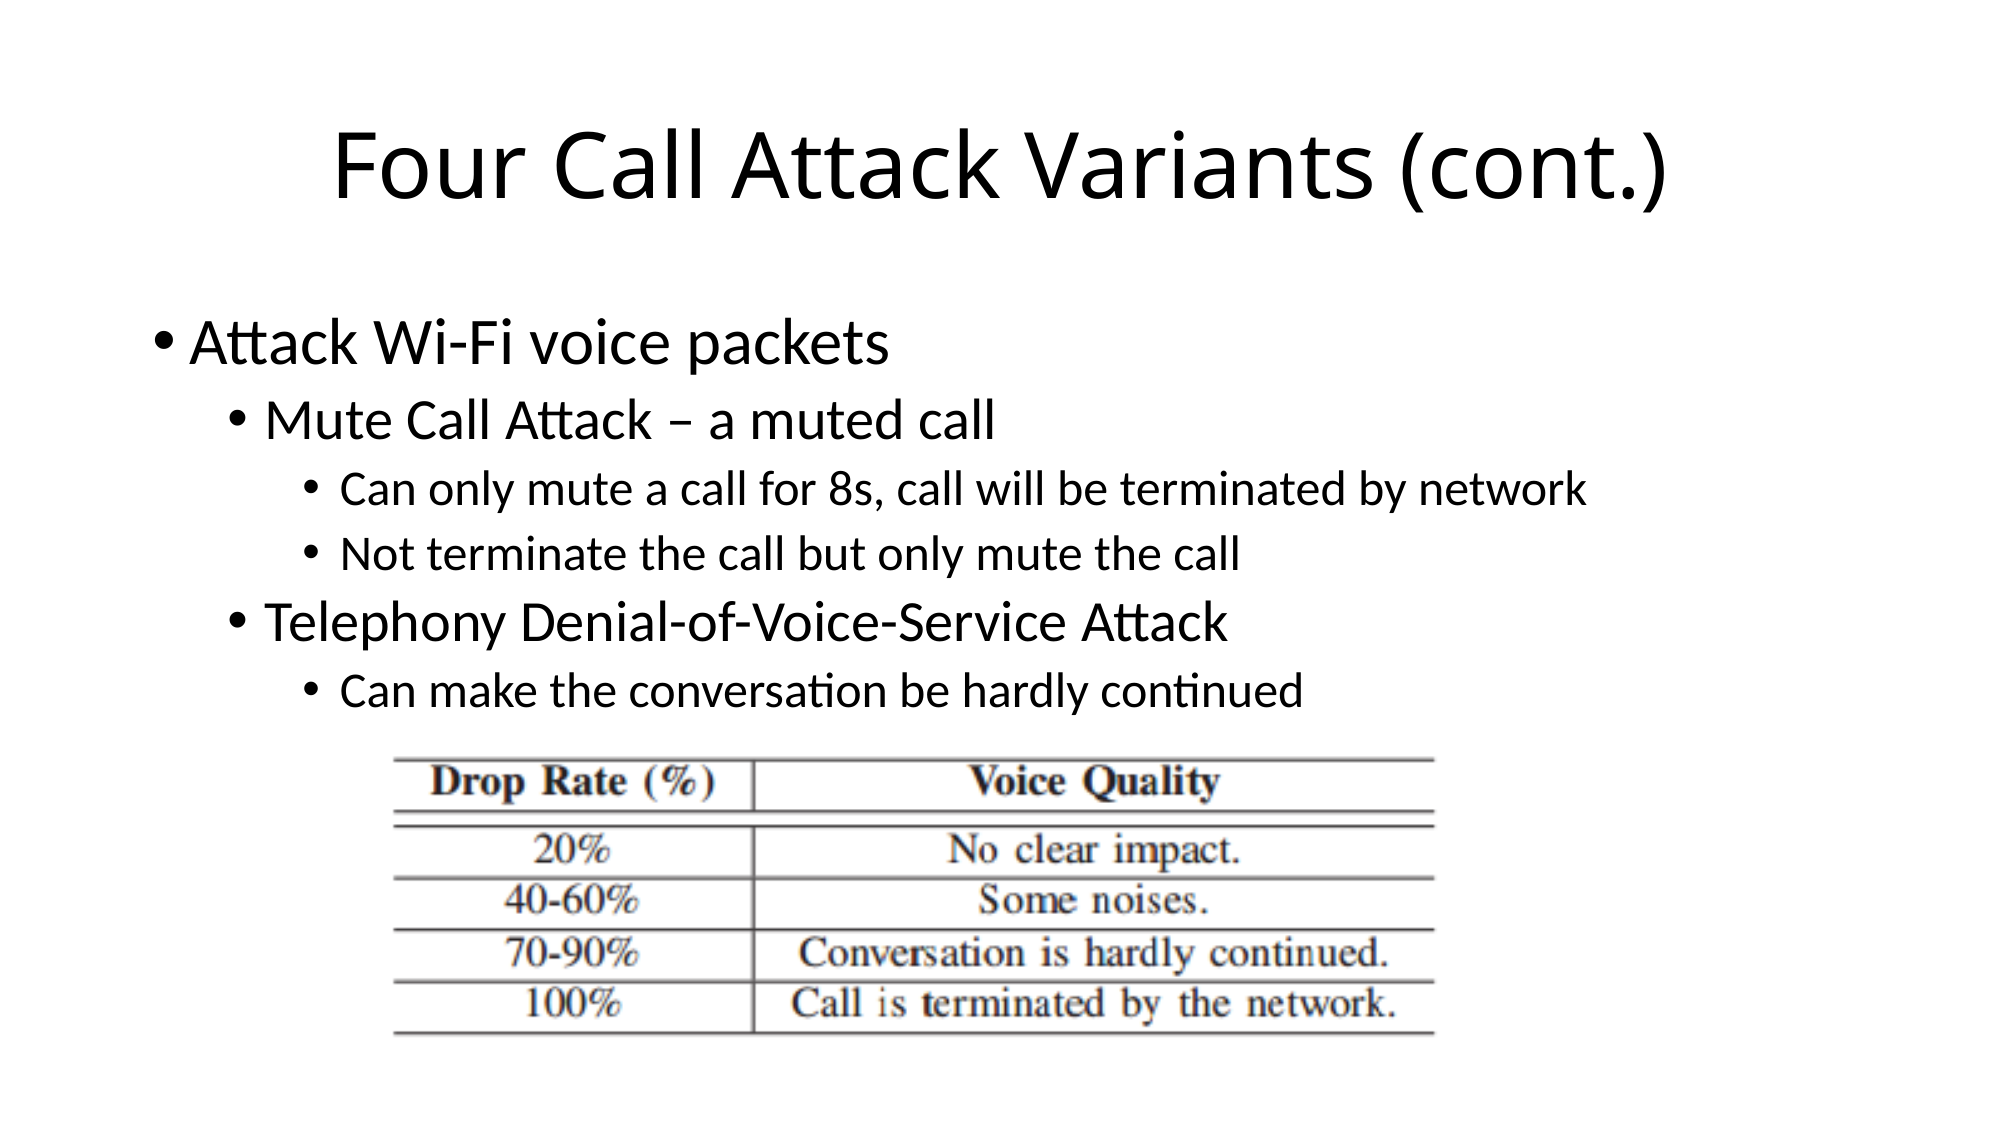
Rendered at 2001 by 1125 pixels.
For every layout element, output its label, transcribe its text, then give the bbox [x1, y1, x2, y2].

title Four Call Attack Variants (cont.) [137, 59, 1863, 278]
list Attack Wi-Fi voice packets Mute Call Attack – a muted call Can only mute a call for 8s, call will be terminated by network Not terminate the call but only mute the call Telephony Denial-of-Voice-Service Attack Can make the conversation be hardly continued [137, 299, 1863, 1014]
picture [354, 745, 1465, 1050]
